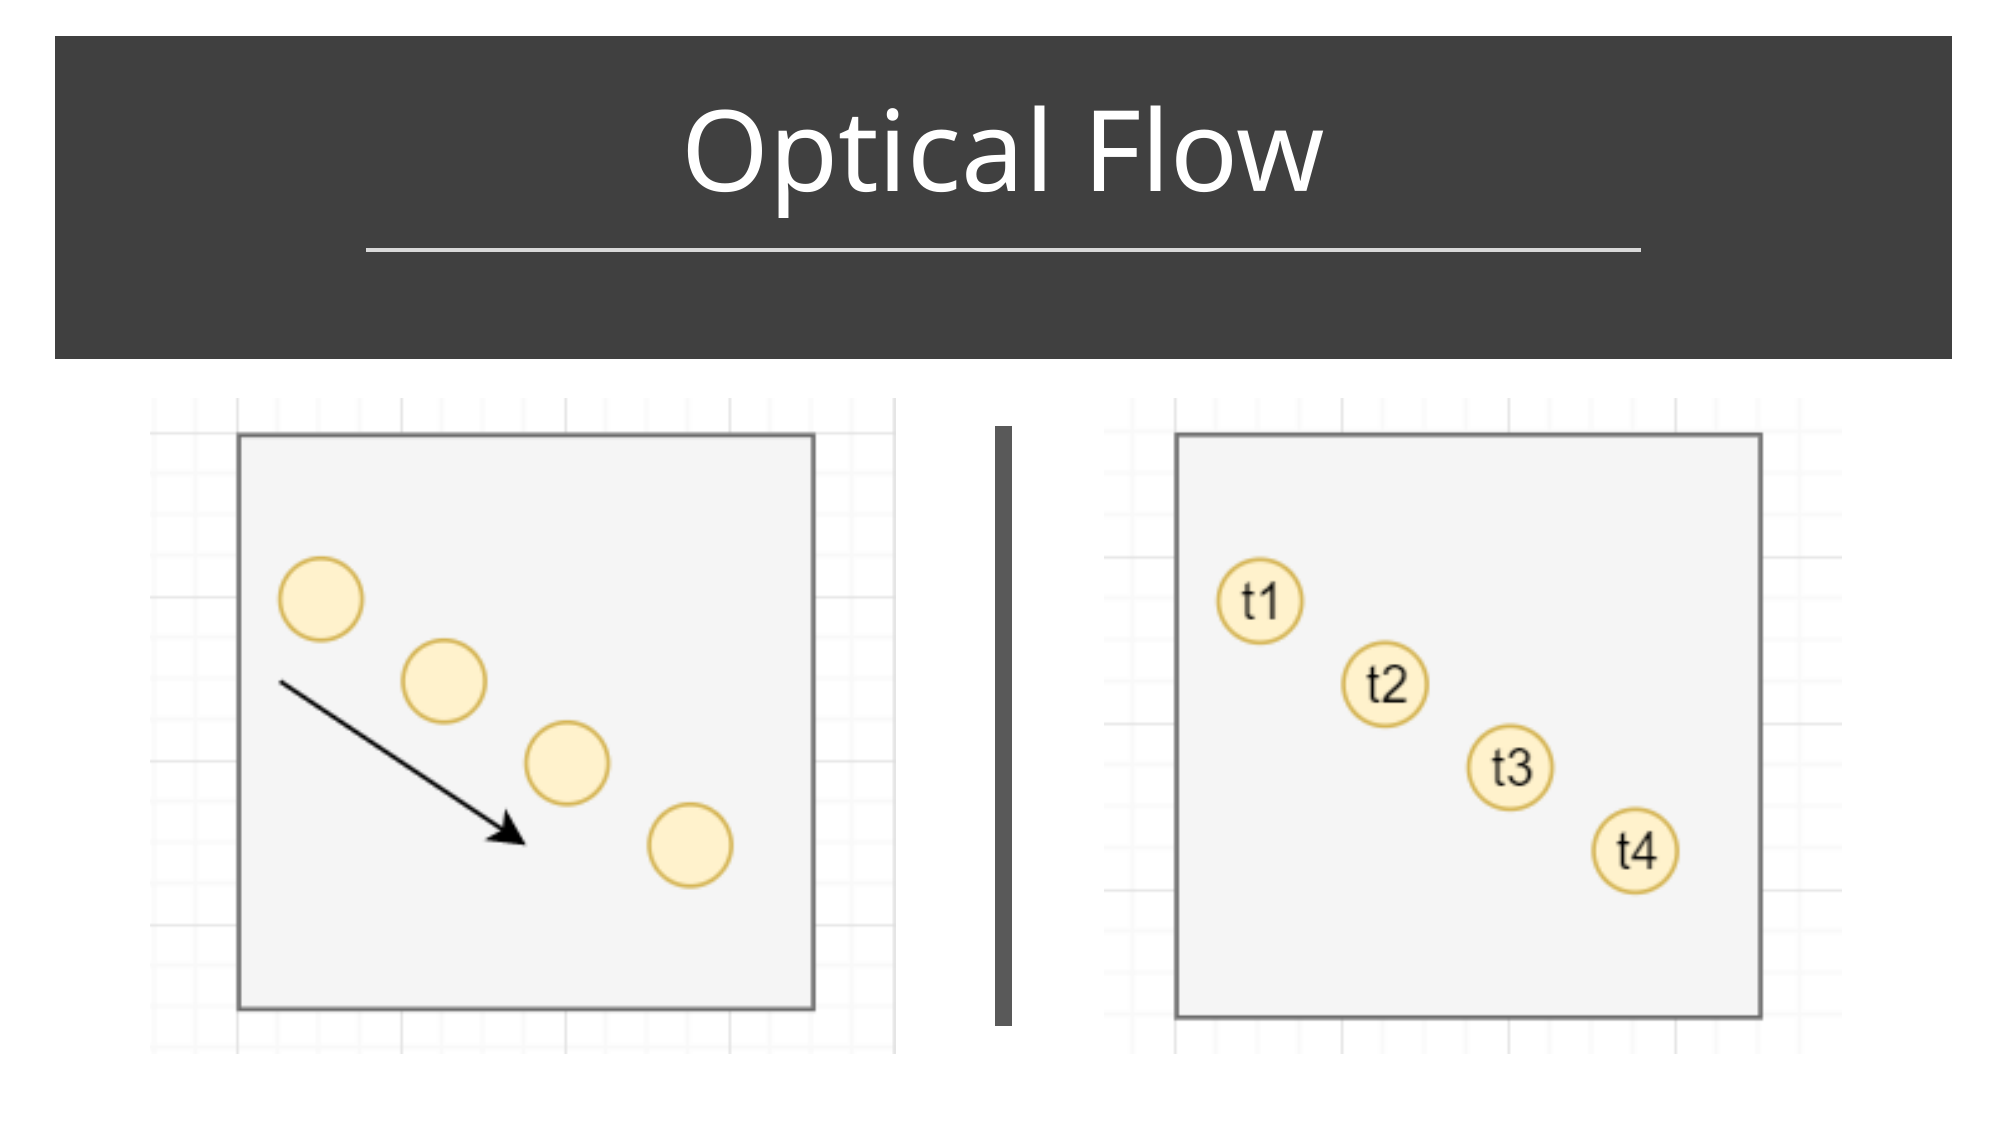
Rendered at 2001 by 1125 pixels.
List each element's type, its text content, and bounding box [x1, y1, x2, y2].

title Optical Flow [89, 71, 1917, 224]
picture [1104, 398, 1842, 1054]
text_box [64, 45, 1942, 350]
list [150, 398, 896, 1054]
